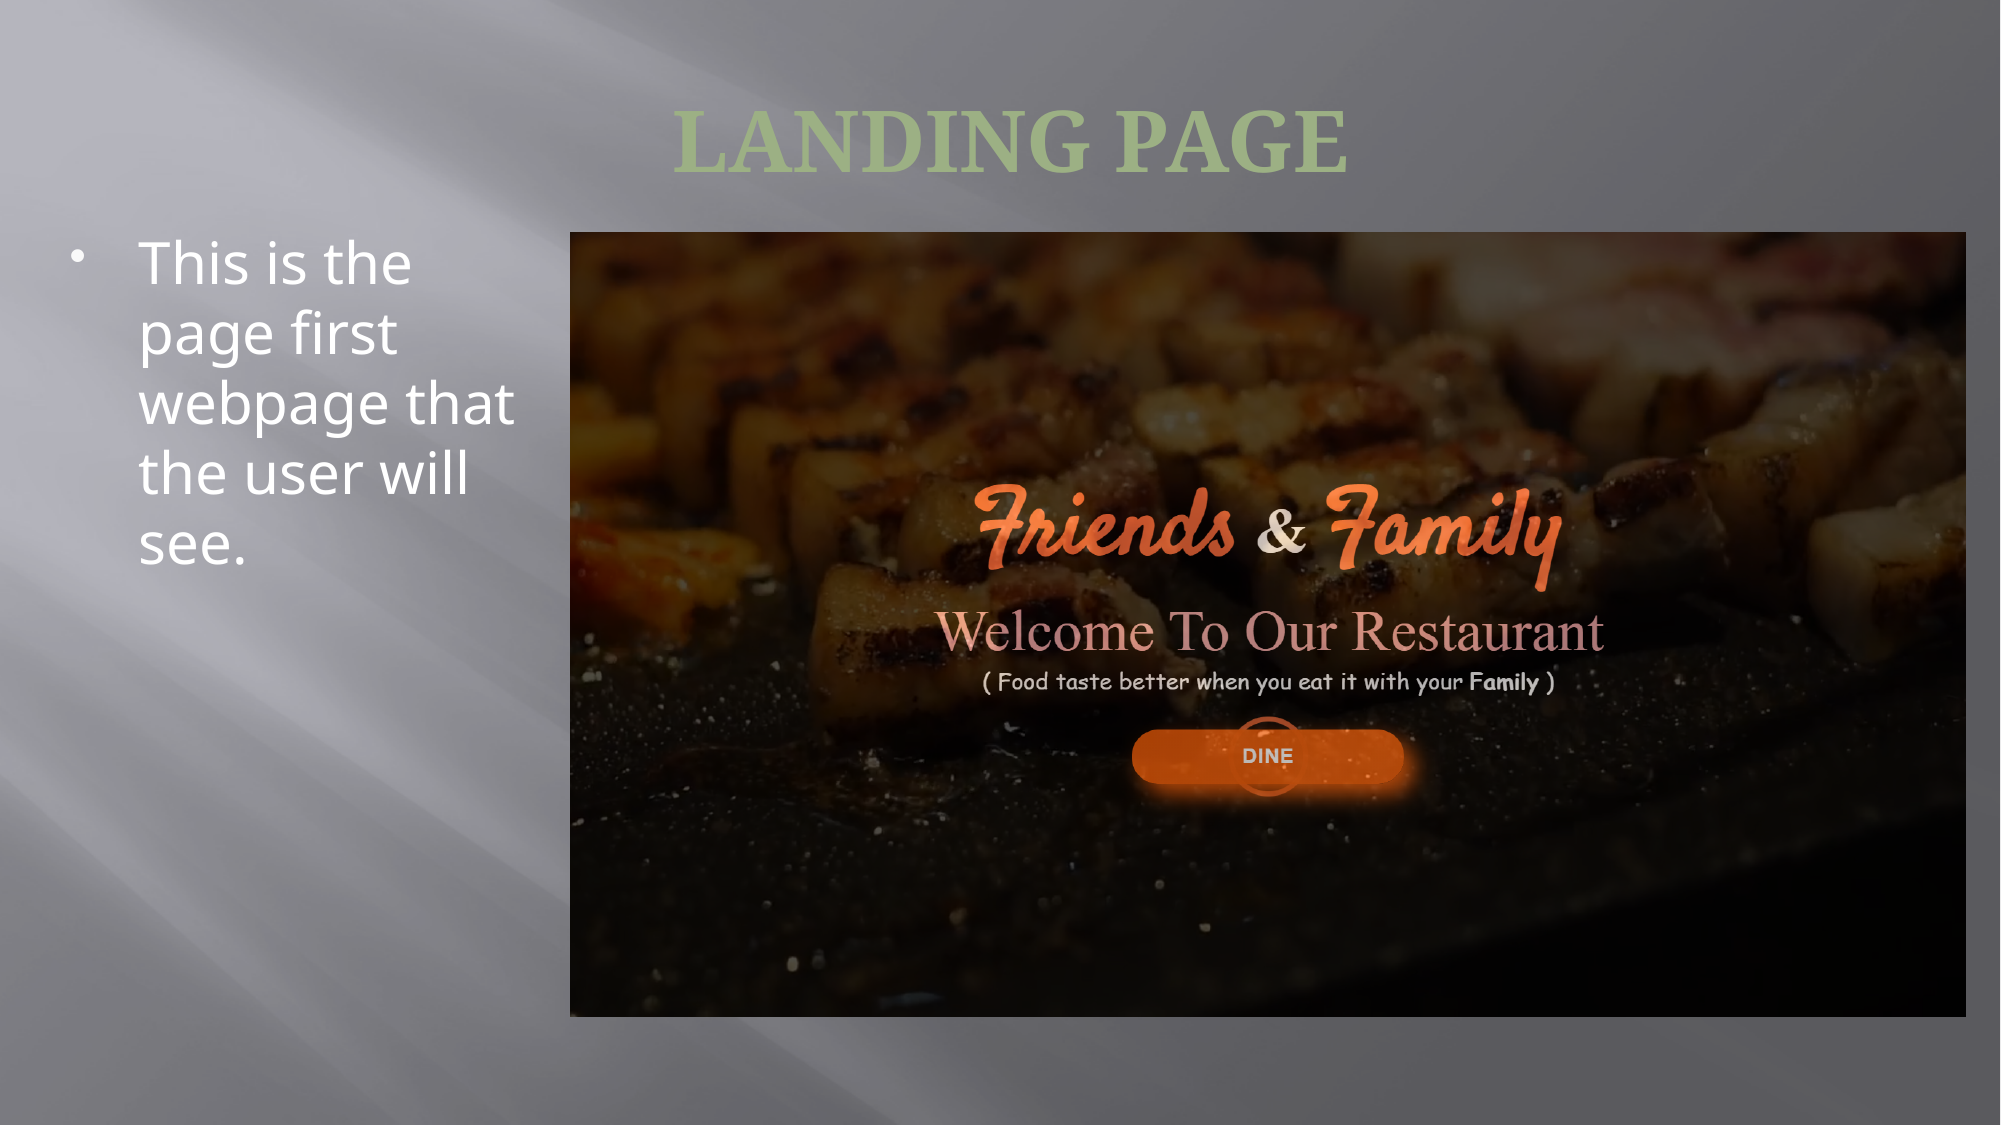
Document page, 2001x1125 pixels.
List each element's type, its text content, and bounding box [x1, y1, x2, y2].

picture [569, 231, 1966, 1018]
list This is the page first webpage that the user will see. [33, 218, 559, 991]
title LANDING PAGE [99, 45, 1900, 233]
